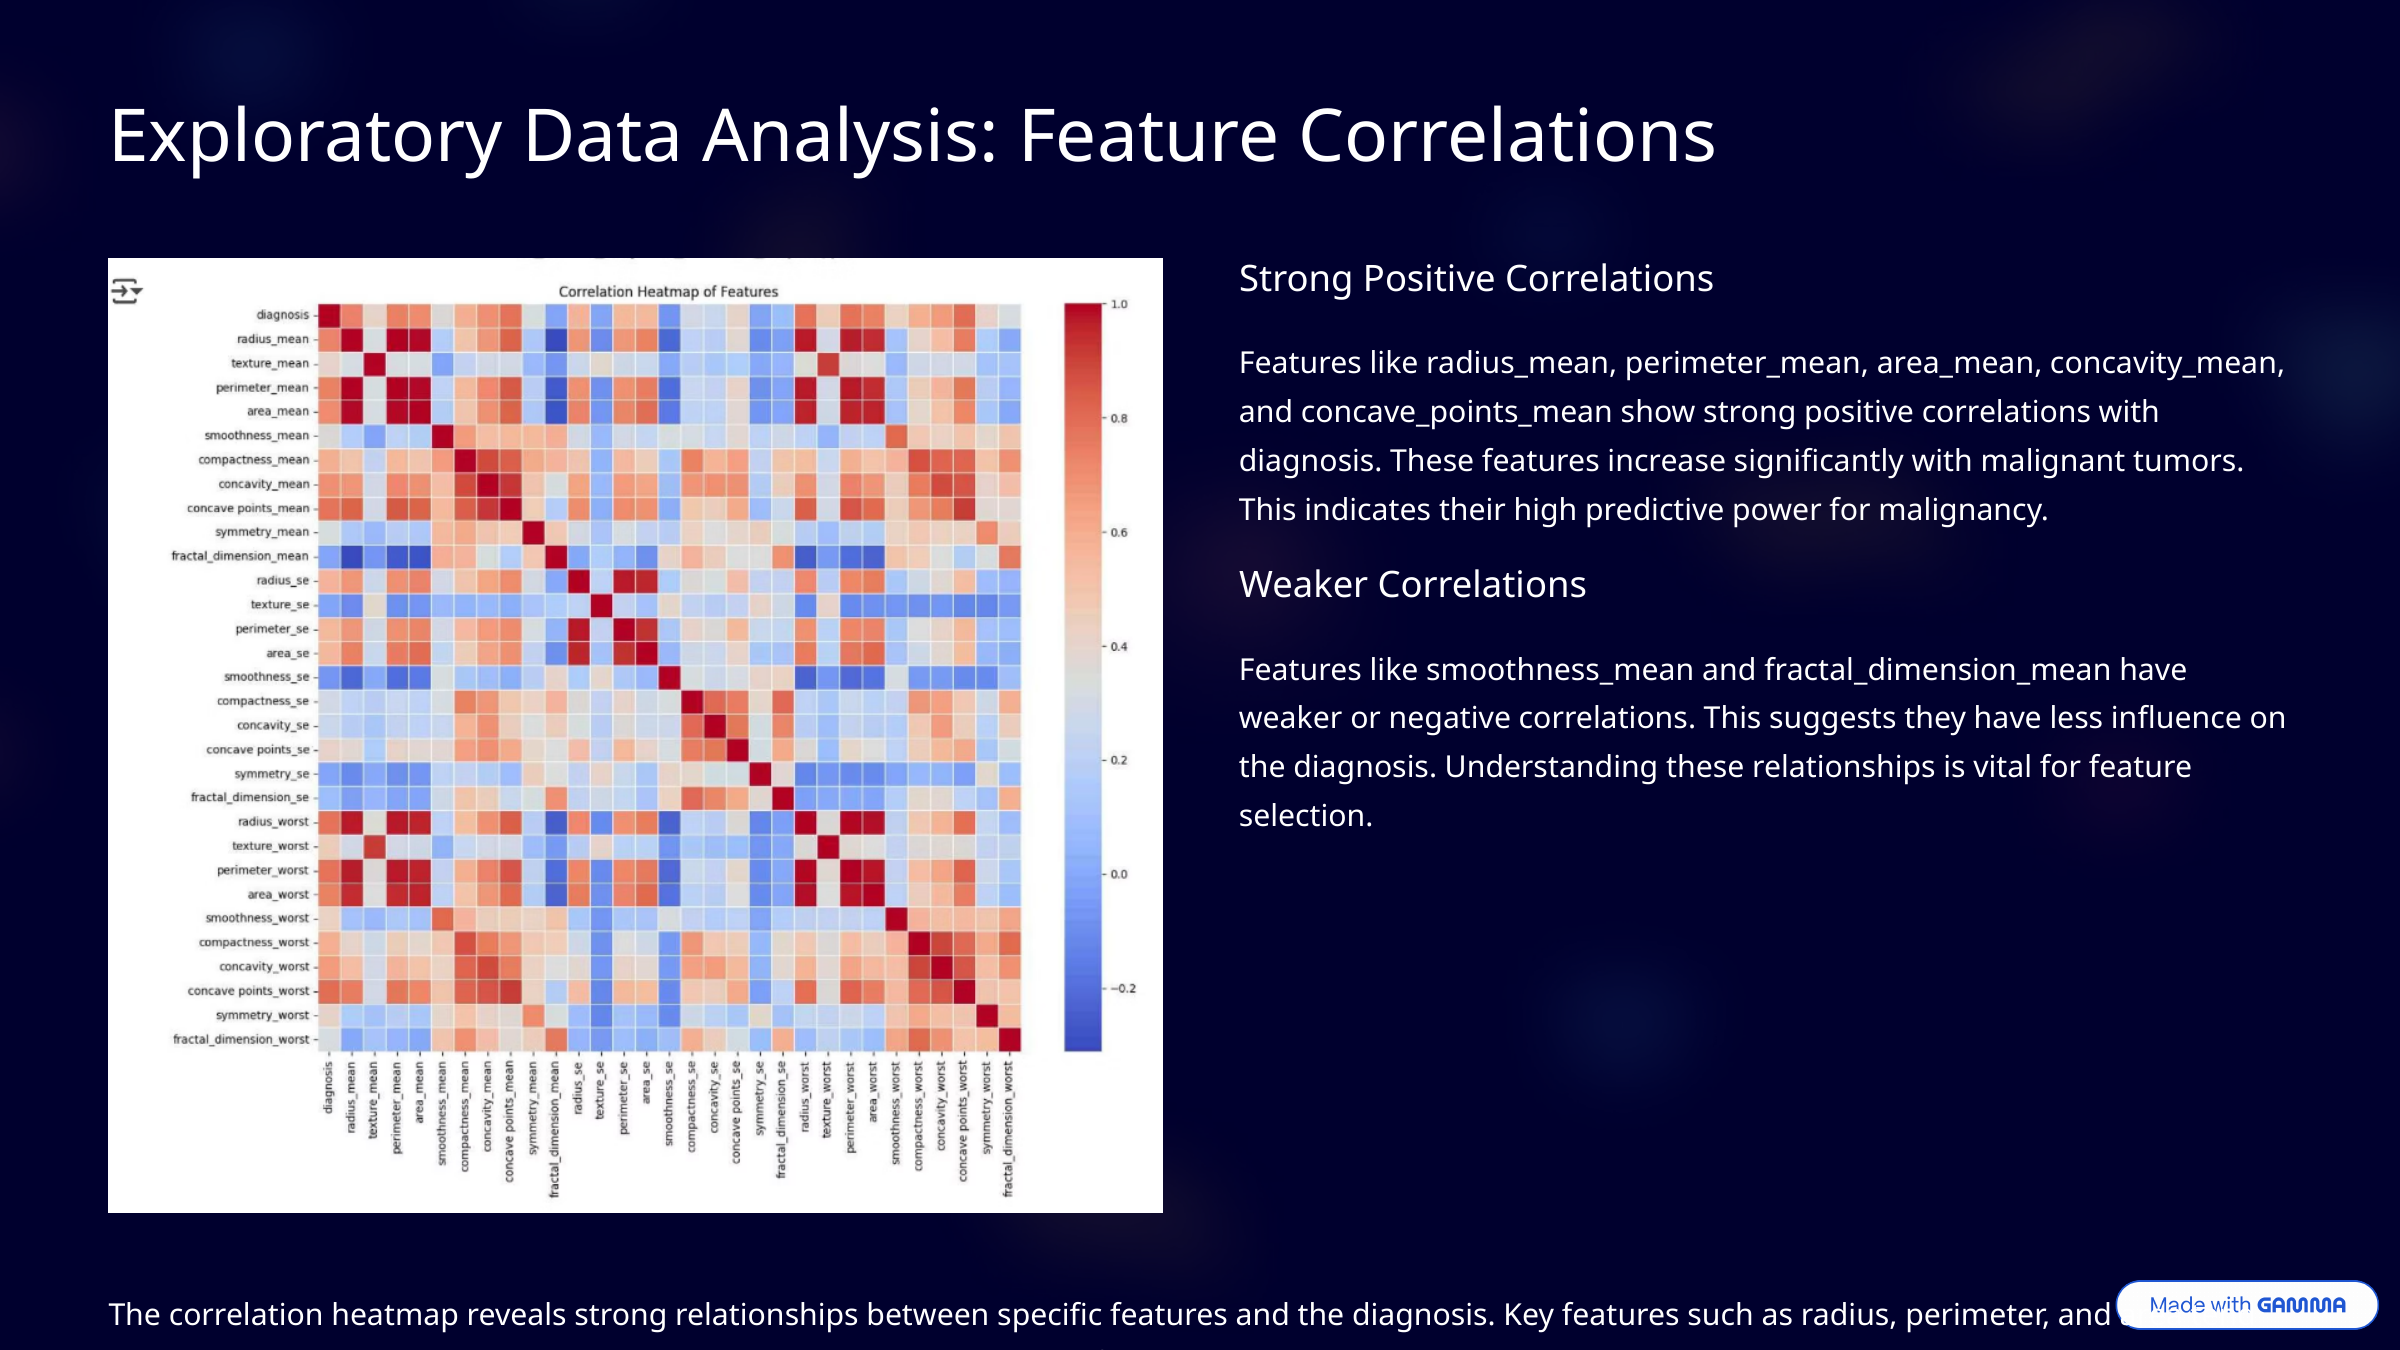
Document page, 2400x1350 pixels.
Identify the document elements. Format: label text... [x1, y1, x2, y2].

text_box Features like radius_mean, perimeter_mean, area_mean, concavity_mean, and concave_points_mean show strong positive correlations with diagnosis. These features increase significantly with malignant tumors. This indicates their high predictive power for malignancy. [1239, 330, 2293, 530]
picture [108, 258, 1163, 1213]
text_box Strong Positive Correlations [1239, 254, 1705, 300]
picture [2106, 1271, 2389, 1339]
text_box Features like smoothness_mean and fractal_dimension_mean have weaker or negative correlations. This suggests they have less influence on the diagnosis. Understanding these relationships is vital for feature selection. [1239, 637, 2293, 786]
text_box The correlation heatmap reveals strong relationships between specific features and the diagnosis. Key features such as radius, perimeter, and area tend to increase with malignancy. This suggests these metrics are highly influential in distinguishing between benign and malignant tumors. [108, 1282, 2292, 1350]
text_box Weaker Correlations [1239, 560, 1605, 607]
text_box Exploratory Data Analysis: Feature Correlations [108, 85, 1693, 177]
